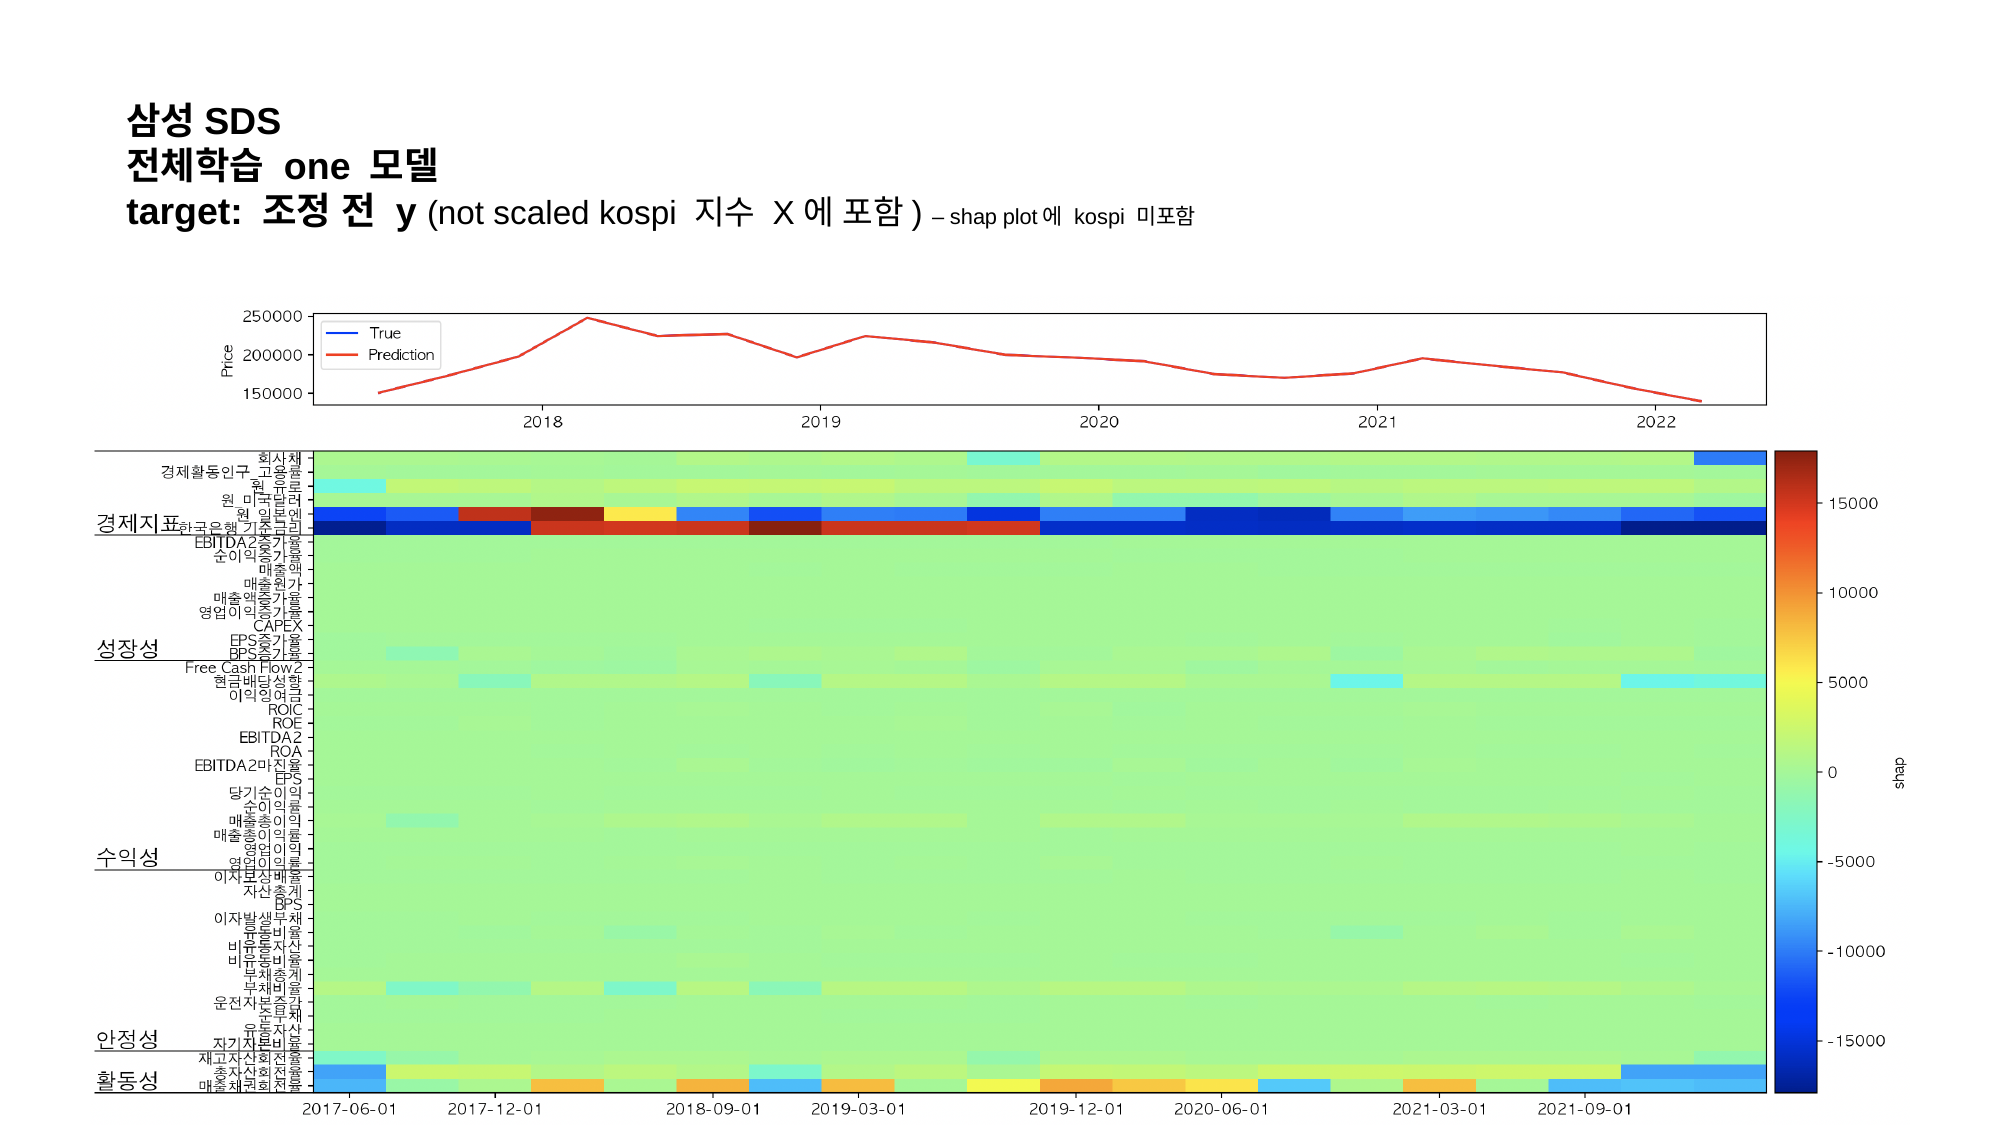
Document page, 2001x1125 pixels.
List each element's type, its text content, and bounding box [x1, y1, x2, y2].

picture [90, 295, 1910, 1125]
text_box 삼성SDS 전체학습 one 모델 target: 조정 전 y (not scaled kospi 지수 X에 포함) – shap plot에 kospi 미포함 [111, 89, 1212, 240]
